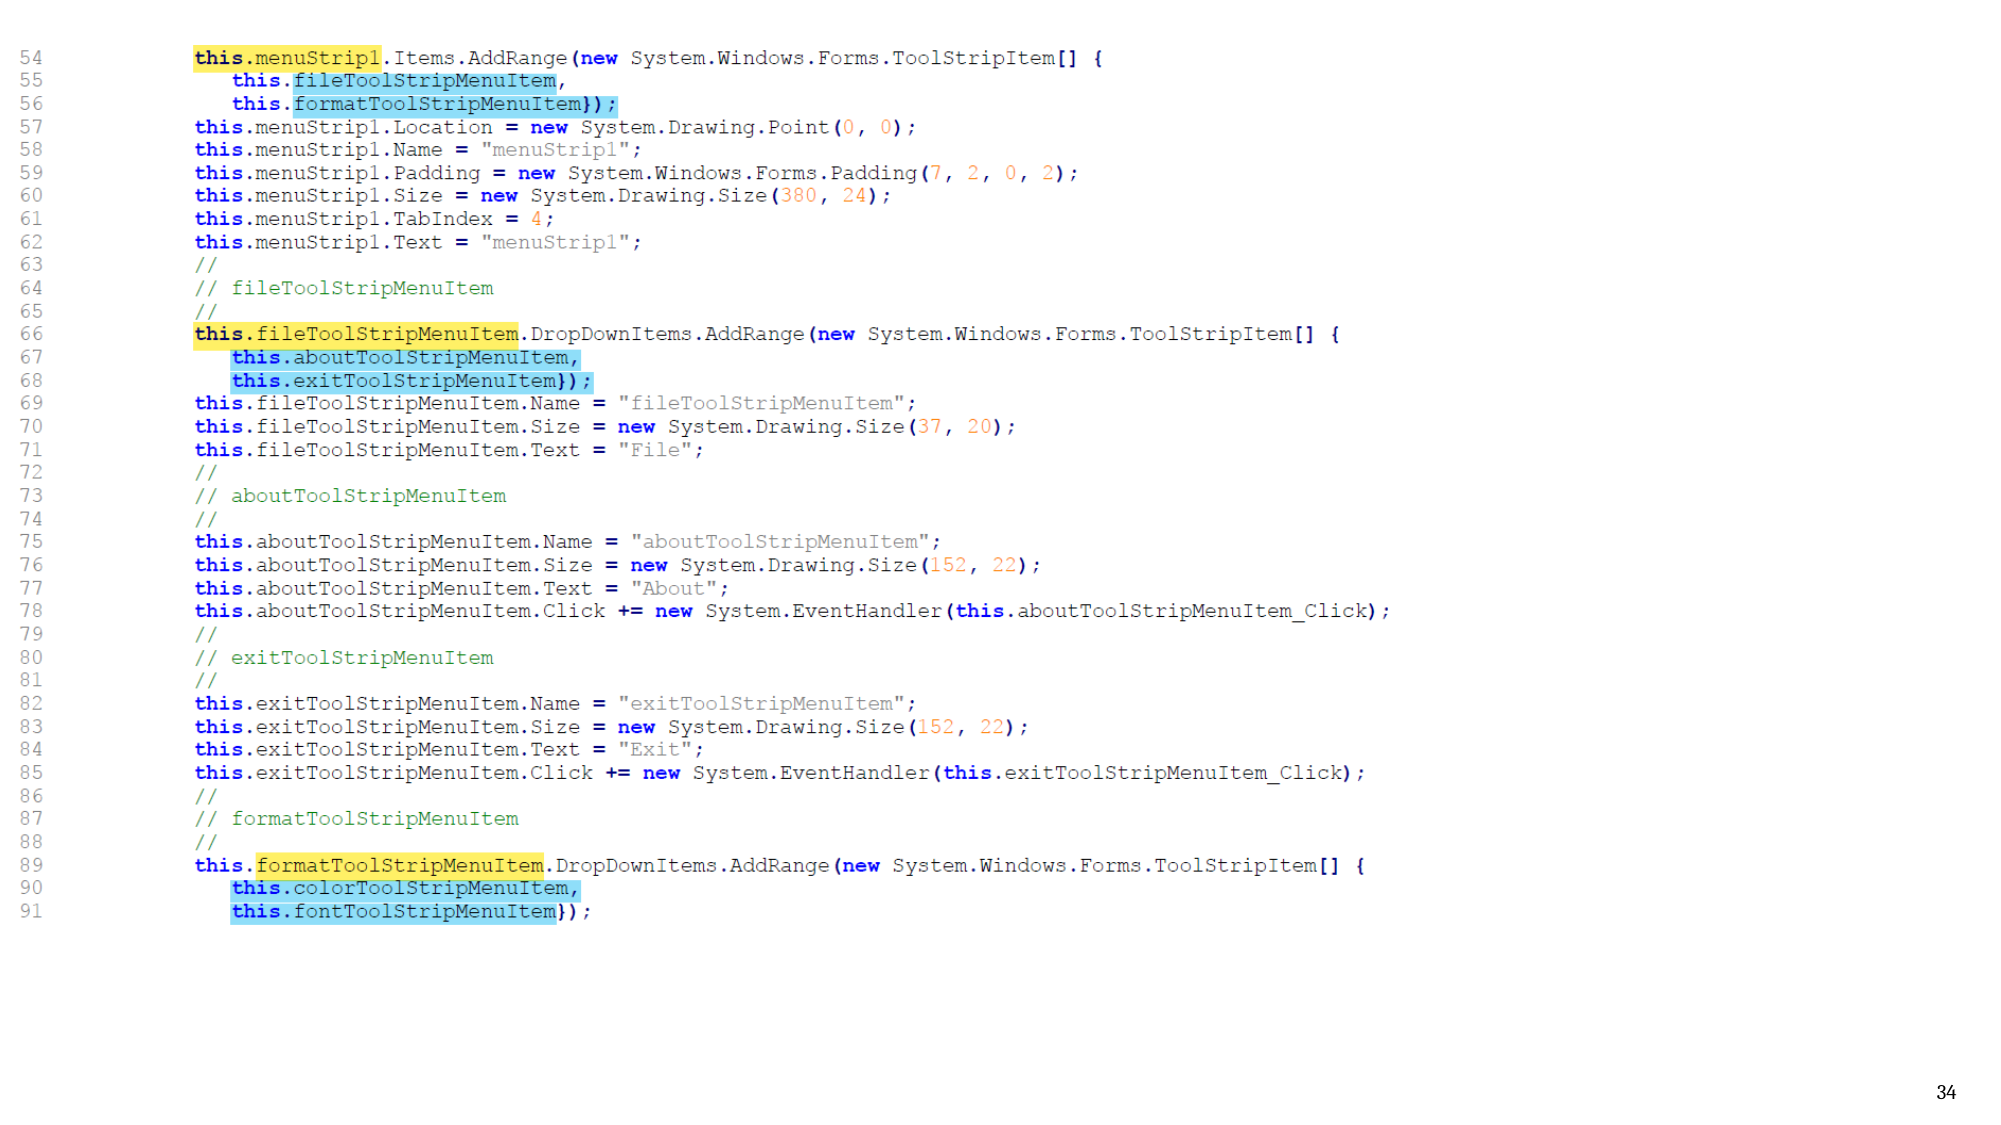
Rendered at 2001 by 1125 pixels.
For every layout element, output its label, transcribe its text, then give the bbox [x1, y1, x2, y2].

picture [14, 44, 1389, 926]
slide_number 34 [1891, 1051, 1972, 1112]
